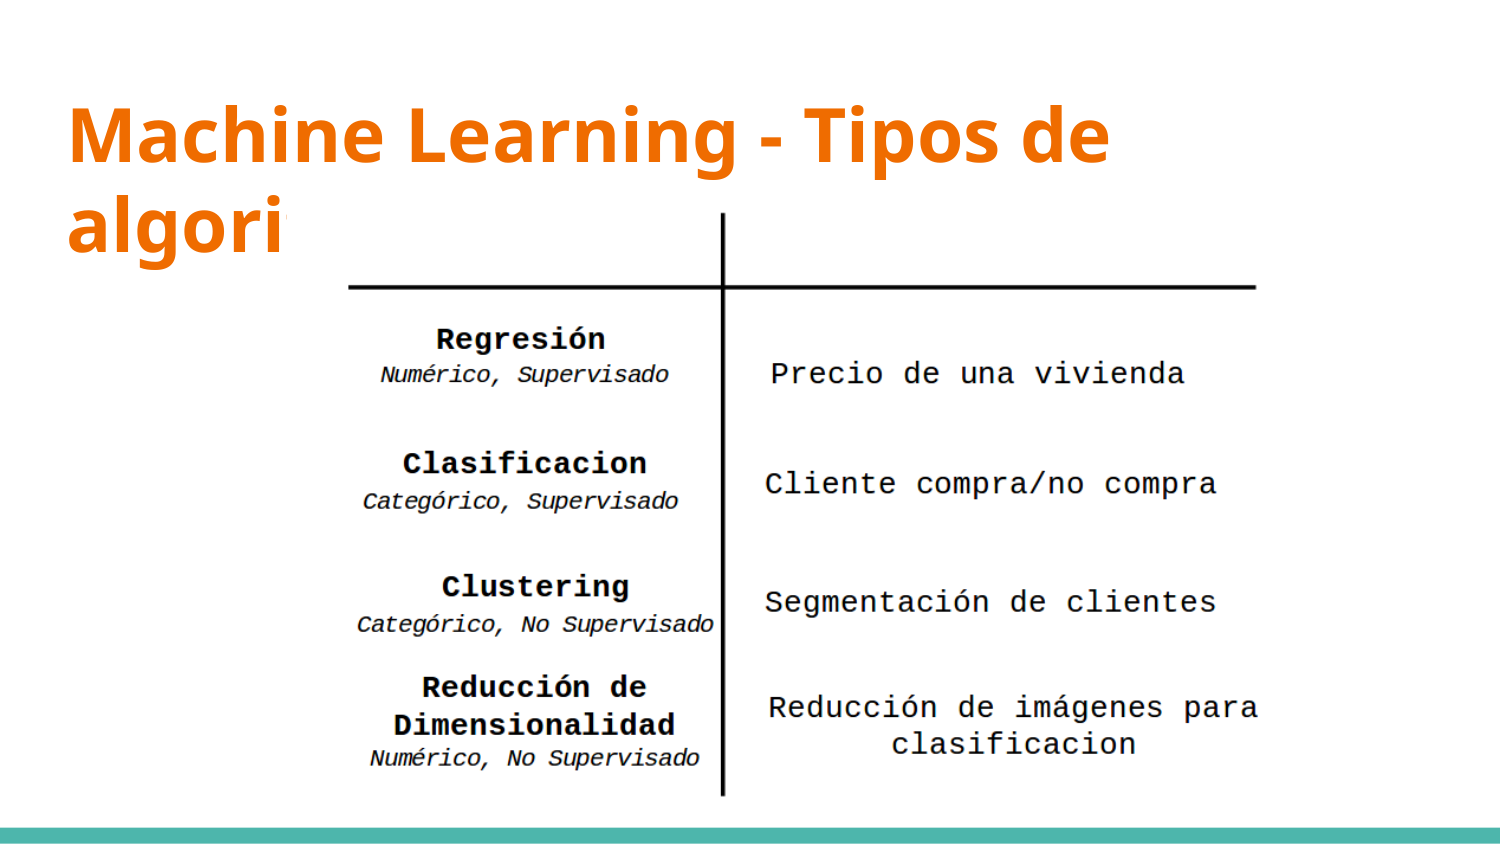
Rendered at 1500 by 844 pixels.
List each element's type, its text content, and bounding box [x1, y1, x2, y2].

picture [287, 188, 1285, 819]
title Machine Learning - Tipos de algoritmos [51, 72, 1449, 189]
